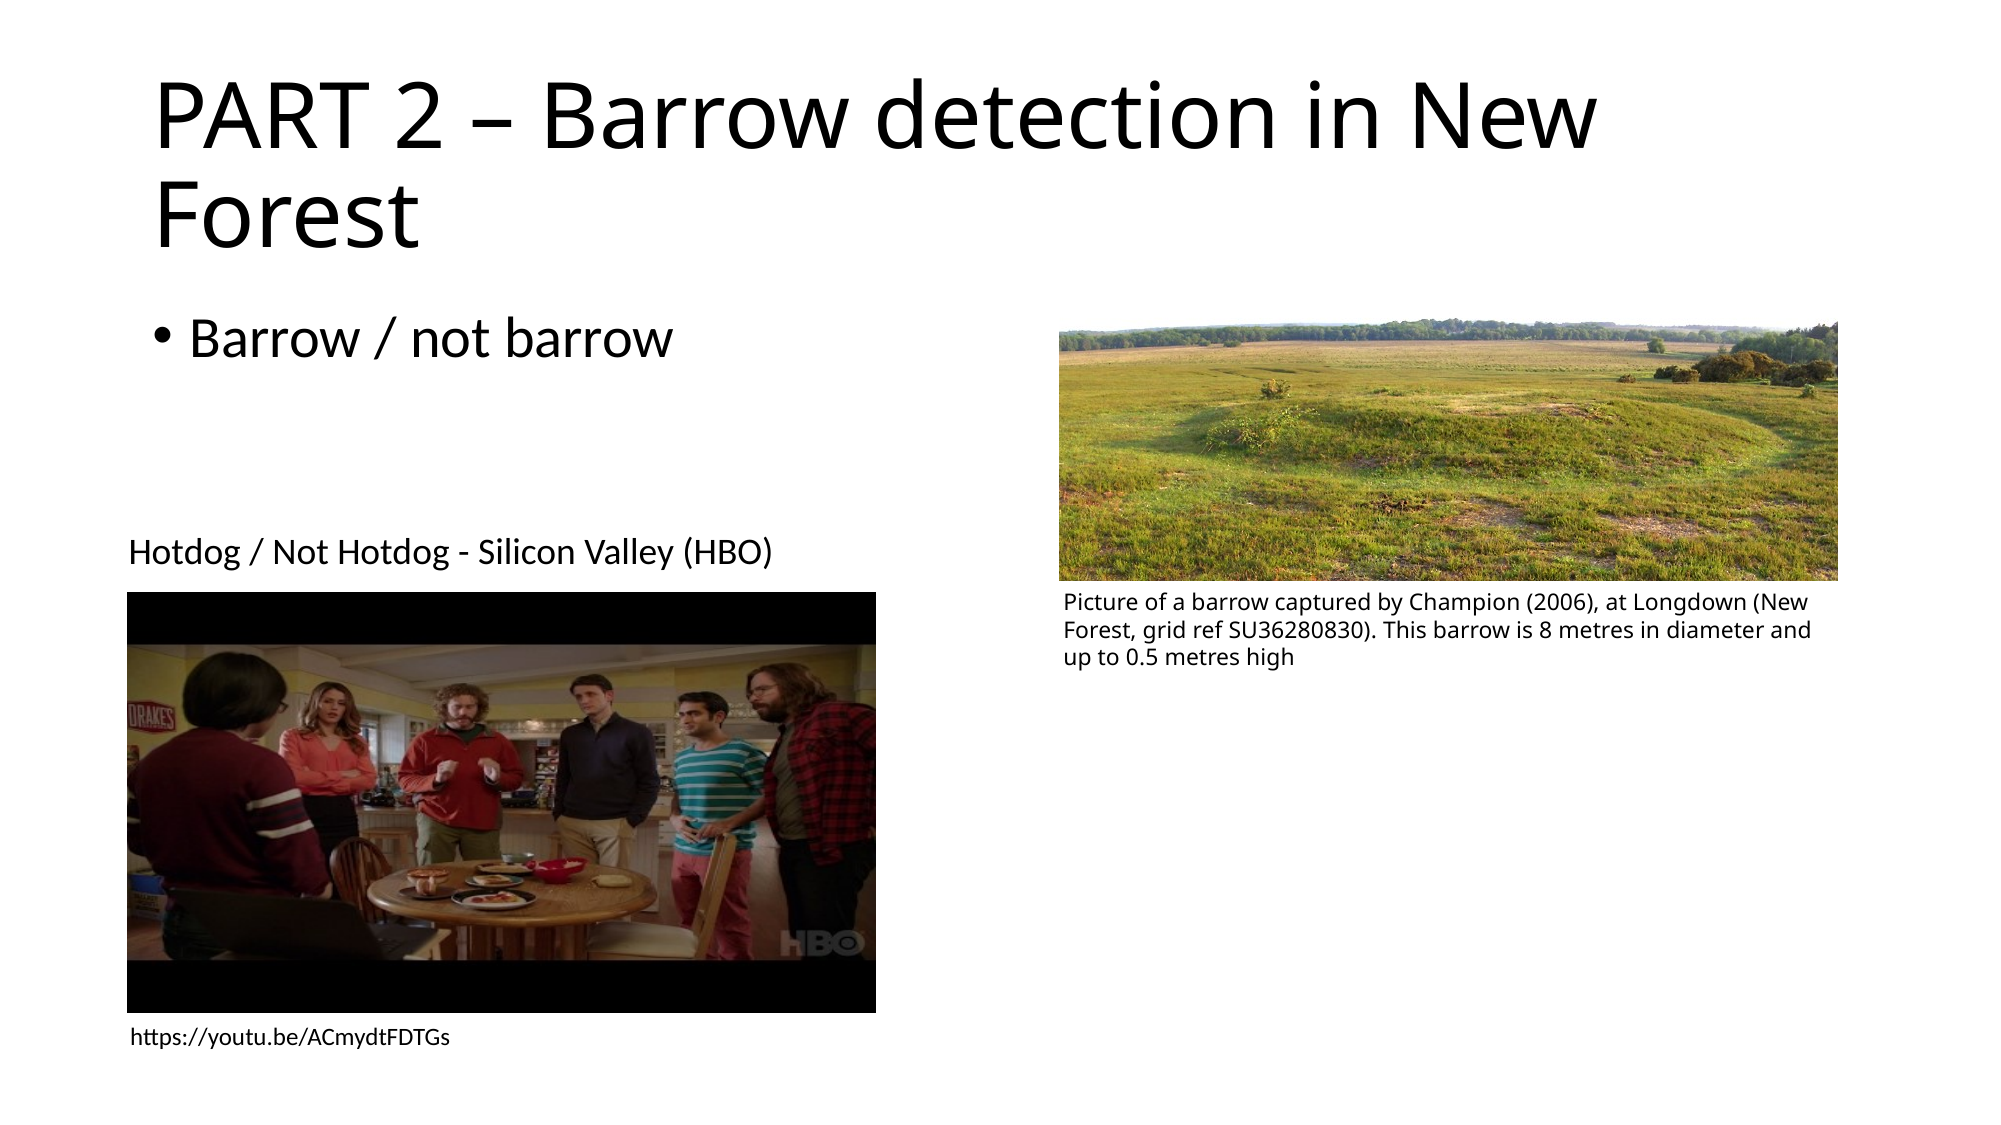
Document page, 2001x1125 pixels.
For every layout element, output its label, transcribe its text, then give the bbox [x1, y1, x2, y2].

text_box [126, 591, 877, 1014]
list Barrow / not barrow [137, 299, 1863, 1014]
picture [1059, 288, 1838, 581]
text_box Hotdog / Not Hotdog - Silicon Valley (HBO) [113, 519, 877, 580]
title PART 2 – Barrow detection in New Forest [137, 59, 1863, 278]
text_box Picture of a barrow captured by Champion (2006), at Longdown (New Forest, grid ref SU36280830). This barrow is 8 metres in diameter and up to 0.5 metres high [1048, 580, 1849, 678]
text_box https://youtu.be/ACmydtFDTGs [115, 1013, 466, 1058]
